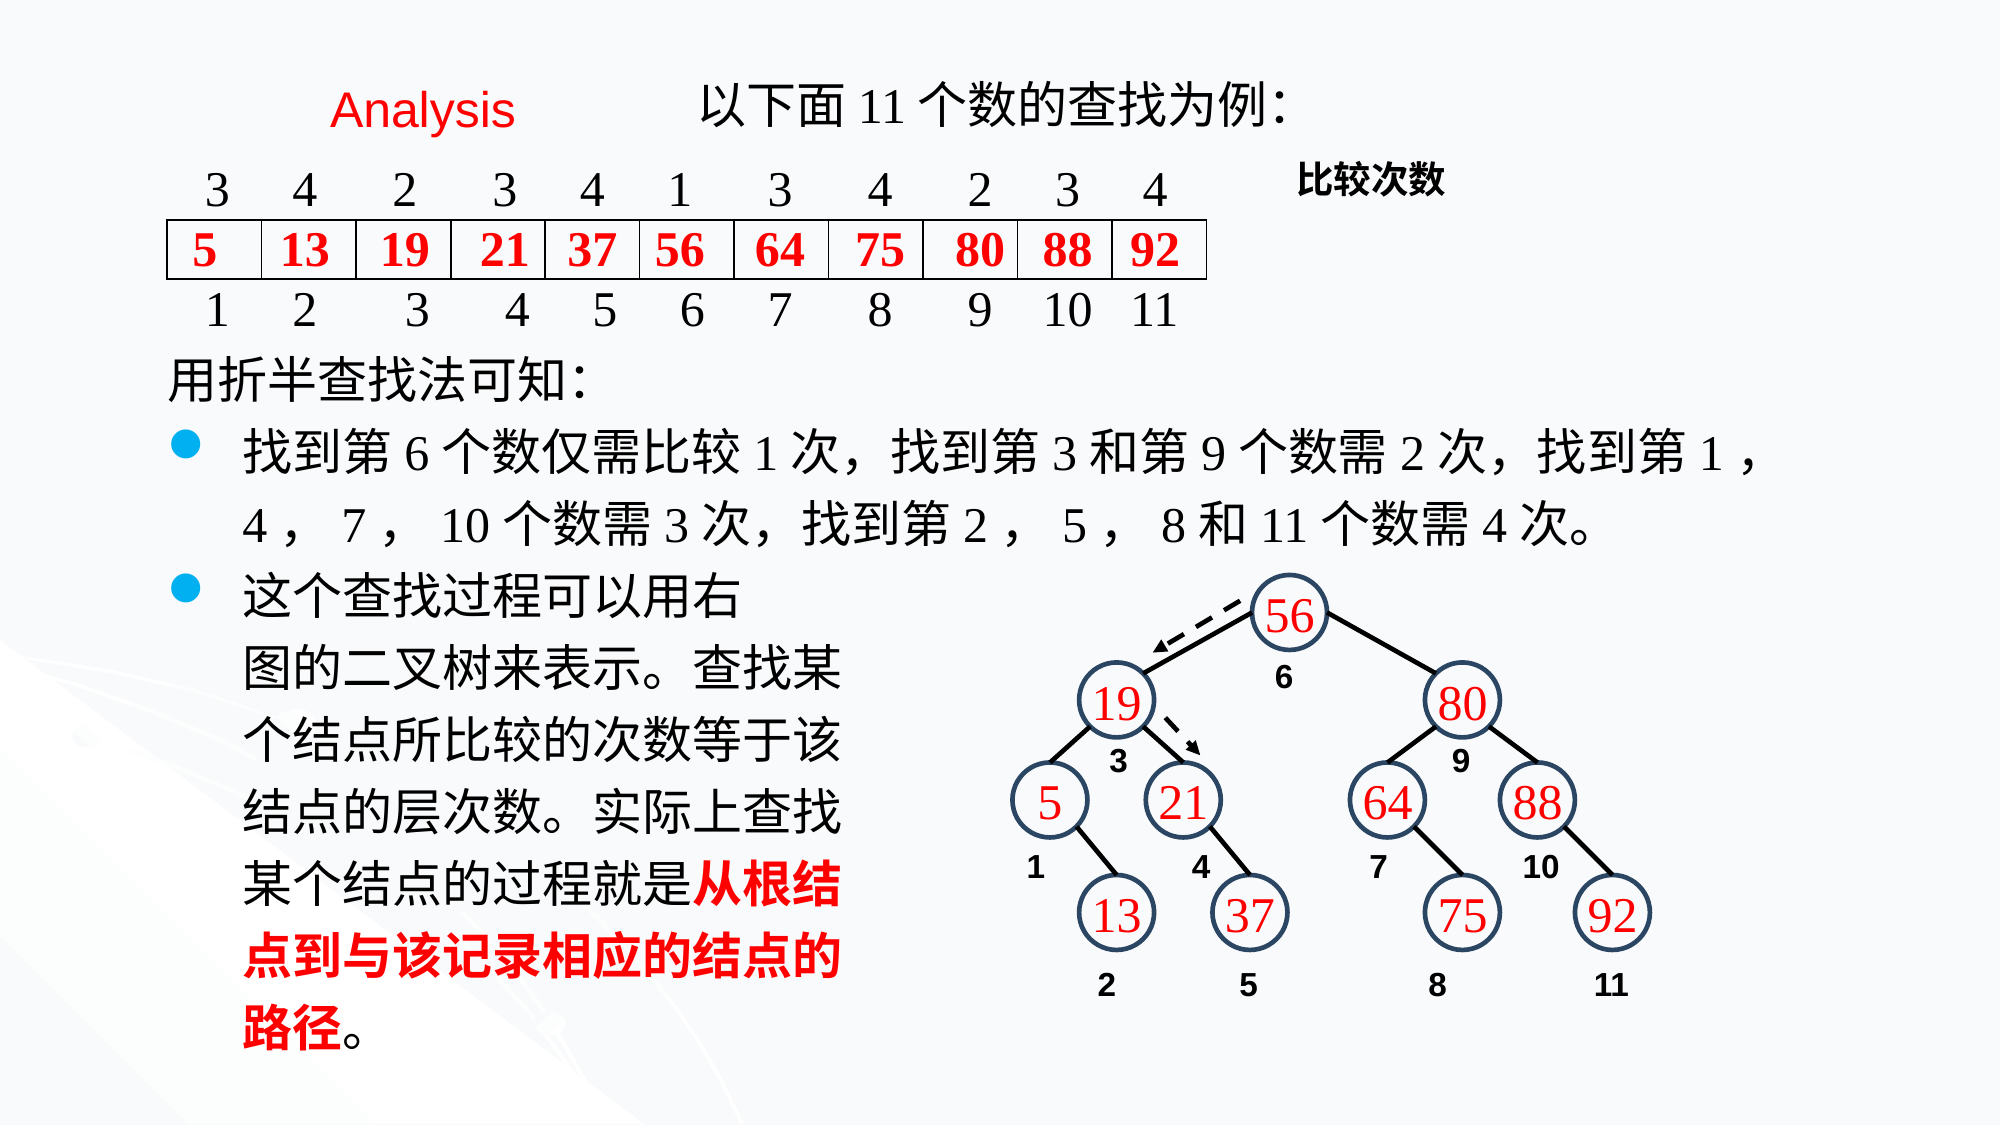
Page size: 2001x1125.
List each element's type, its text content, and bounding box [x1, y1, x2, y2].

text_box [261, 220, 356, 279]
text_box 9 [1437, 731, 1486, 787]
text_box 6 [1260, 647, 1309, 703]
text_box [828, 220, 923, 279]
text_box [1387, 726, 1437, 763]
text_box 64 [1349, 762, 1425, 837]
text_box [356, 220, 450, 279]
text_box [1209, 826, 1251, 876]
text_box 37 [1212, 875, 1288, 950]
text_box 5 [1224, 956, 1273, 1011]
text_box 8 [1413, 956, 1462, 1011]
text_box 80 [1424, 662, 1500, 731]
text_box 7 [1354, 837, 1403, 893]
text_box 88 [1499, 762, 1575, 837]
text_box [1413, 826, 1463, 876]
text_box 75 [1424, 875, 1500, 950]
text_box 56 [1252, 574, 1327, 647]
text_box [639, 220, 734, 279]
text_box 5 [1012, 762, 1088, 837]
text_box 92 [1574, 875, 1650, 950]
text_box [1017, 220, 1112, 279]
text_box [1142, 612, 1253, 674]
text_box 10 [1507, 837, 1575, 893]
text_box 2 [1082, 956, 1132, 1011]
text_box [1112, 220, 1207, 279]
text_box 1 [1011, 837, 1061, 893]
text_box [167, 220, 261, 279]
text_box 4 [1177, 837, 1226, 893]
text_box [1188, 741, 1201, 756]
text_box 11 [1579, 956, 1644, 1011]
text_box 3 4 2 3 4 1 3 4 2 3 4 5 13 19 21 37 56 64 75 80 88 92 1 2 3 4 5 6 7 8 9 10 11 用折半查找法可知： 找到第6个数仅需比较1次，找到第3和第9个数需2次，找到第1，4，7，10个数需3次，找到第2，5，8和11个数需4次。 这个查找过程可以用右 图的二叉树来表示。查找某 个结点所比较的次数等于该 结点的层次数。实际上查找 某个结点的过程就是从根结 点到与该记录相应的结点的 路径。 [152, 148, 1826, 1064]
text_box 3 [1094, 731, 1143, 787]
text_box 13 [1079, 875, 1155, 950]
text_box [450, 220, 545, 279]
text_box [1049, 726, 1091, 763]
text_box 比较次数 [1281, 148, 1462, 209]
text_box Analysis [315, 69, 531, 145]
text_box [1076, 826, 1117, 876]
text_box 19 [1079, 662, 1155, 731]
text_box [1326, 612, 1437, 674]
text_box 以下面11个数的查找为例： [681, 66, 1333, 142]
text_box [1142, 726, 1184, 763]
text_box [734, 220, 828, 279]
text_box 21 [1145, 762, 1221, 837]
text_box [923, 220, 1017, 279]
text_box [1563, 826, 1613, 876]
text_box [545, 220, 639, 279]
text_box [1488, 726, 1538, 763]
